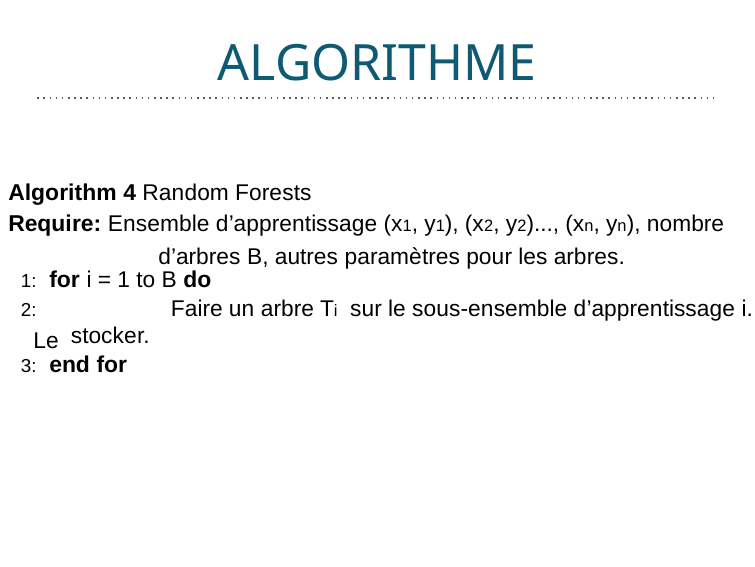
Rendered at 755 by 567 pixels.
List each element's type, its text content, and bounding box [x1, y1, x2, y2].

title ALGORITHME [40, 0, 714, 121]
text_box Algorithm 4 Random Forests [8, 172, 755, 204]
text_box 2: Faire un arbre Ti sur le sous-ensemble d’apprentissage i. Le [20, 289, 755, 315]
text_box 3: end for [20, 345, 755, 378]
text_box stocker. [70, 316, 755, 345]
text_box 1: for i = 1 to B do [20, 260, 755, 289]
text_box Require: Ensemble d’apprentissage (x1, y1), (x2, y2)..., (xn, yn), nombre d’arbres B, autres paramètres pour les arbres. [8, 204, 755, 267]
